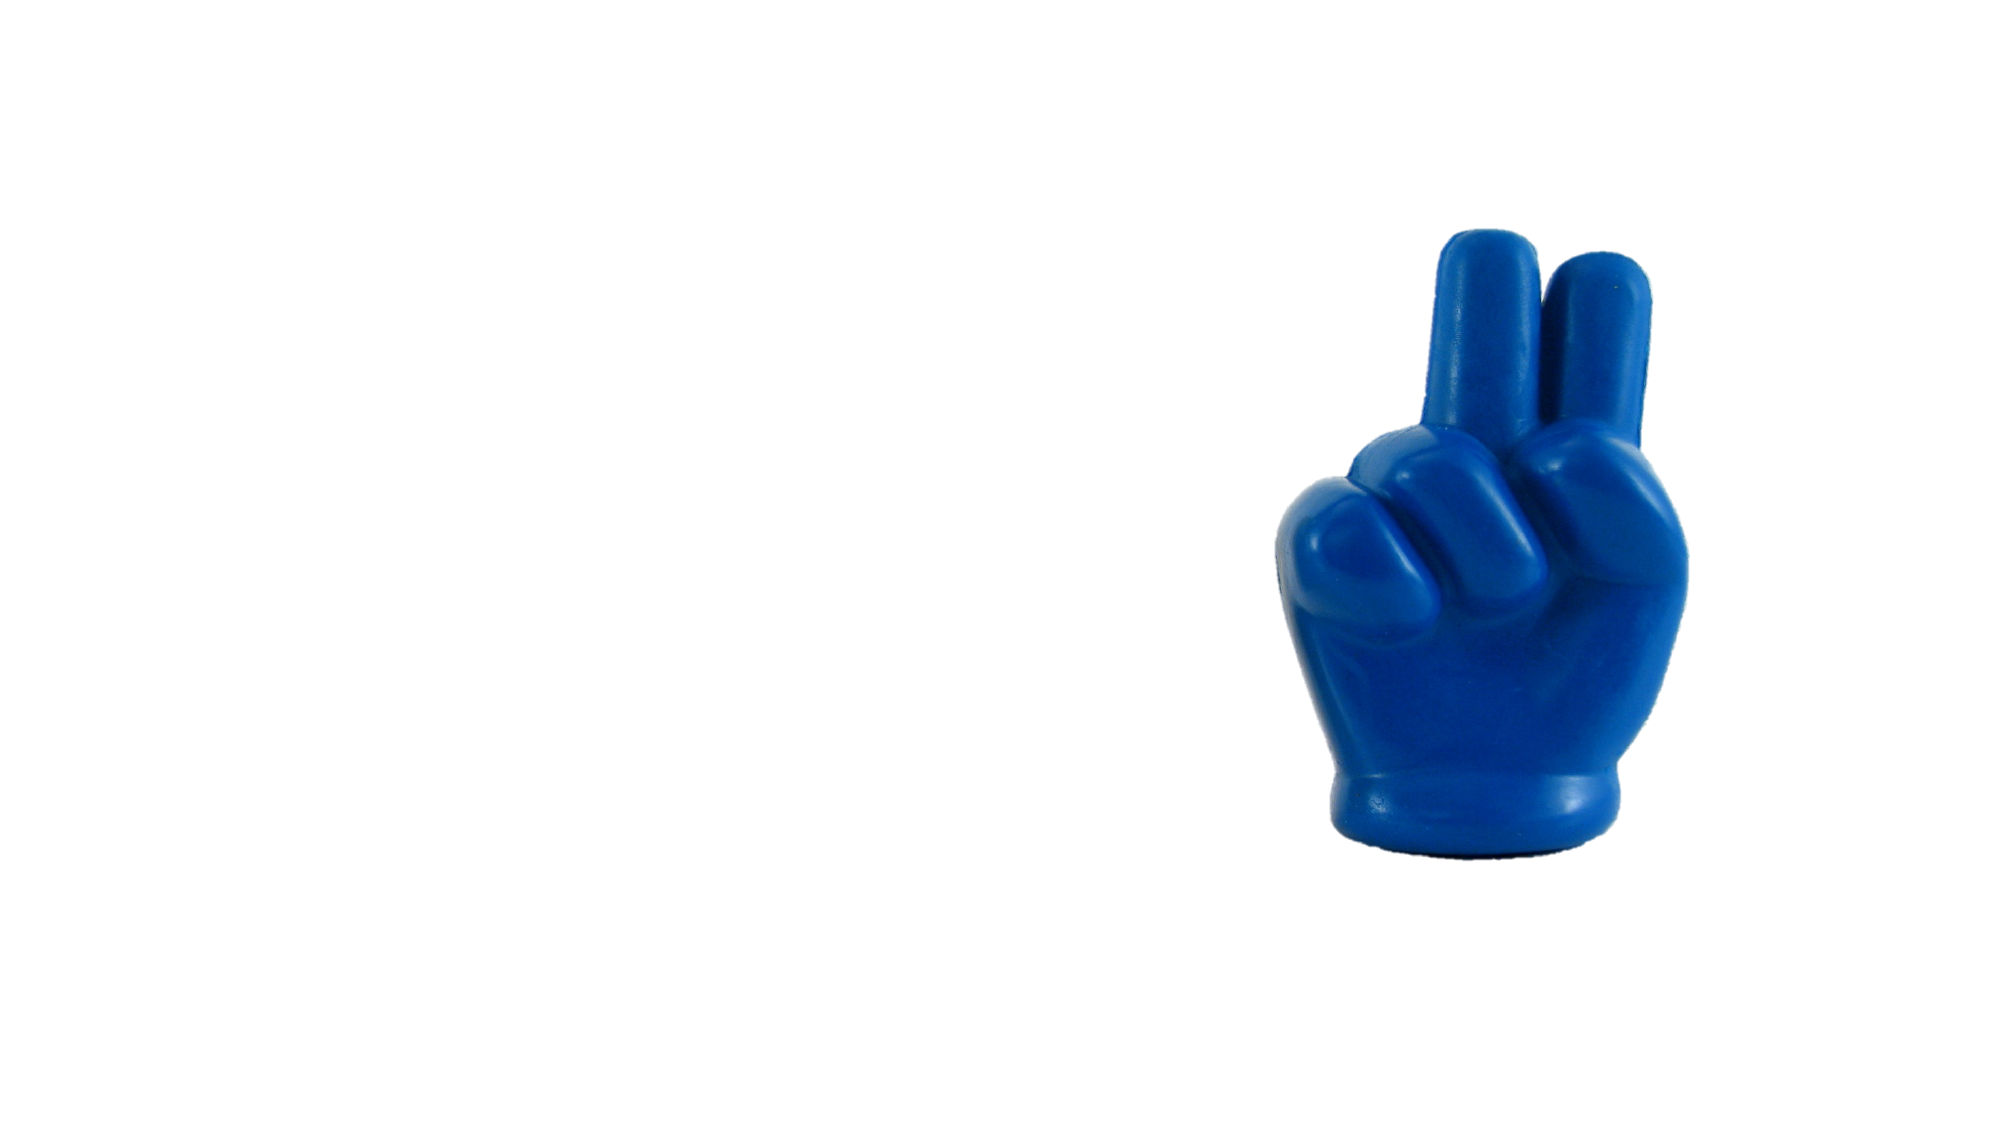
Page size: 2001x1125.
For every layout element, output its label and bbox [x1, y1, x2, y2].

list [1132, 208, 1768, 886]
